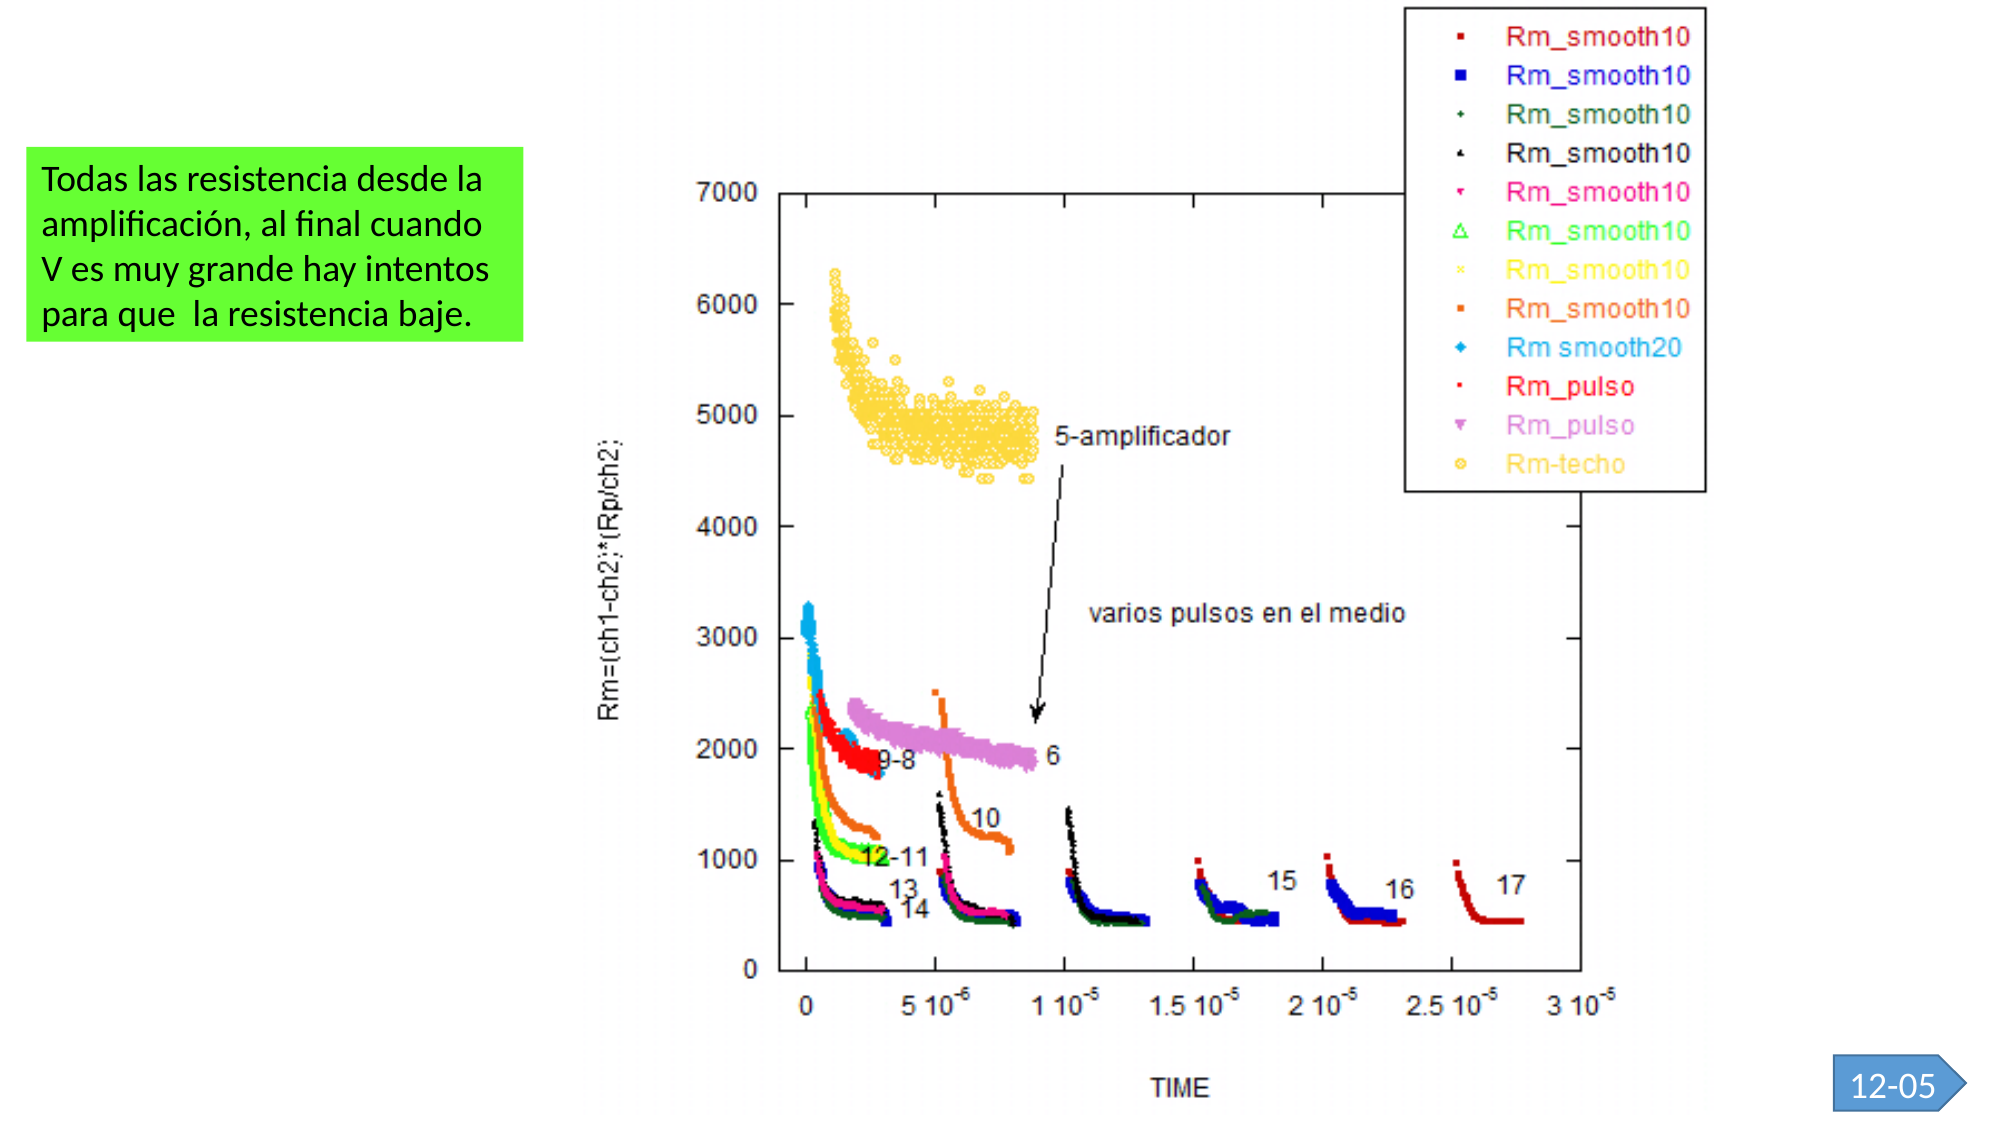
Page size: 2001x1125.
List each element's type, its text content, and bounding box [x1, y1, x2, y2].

text_box Todas las resistencia desde la amplificación, al final cuando V es muy grande hay intentos para que la resistencia baje. [26, 146, 524, 342]
picture [583, 0, 1714, 1115]
text_box 12-05 [1832, 1054, 1968, 1112]
